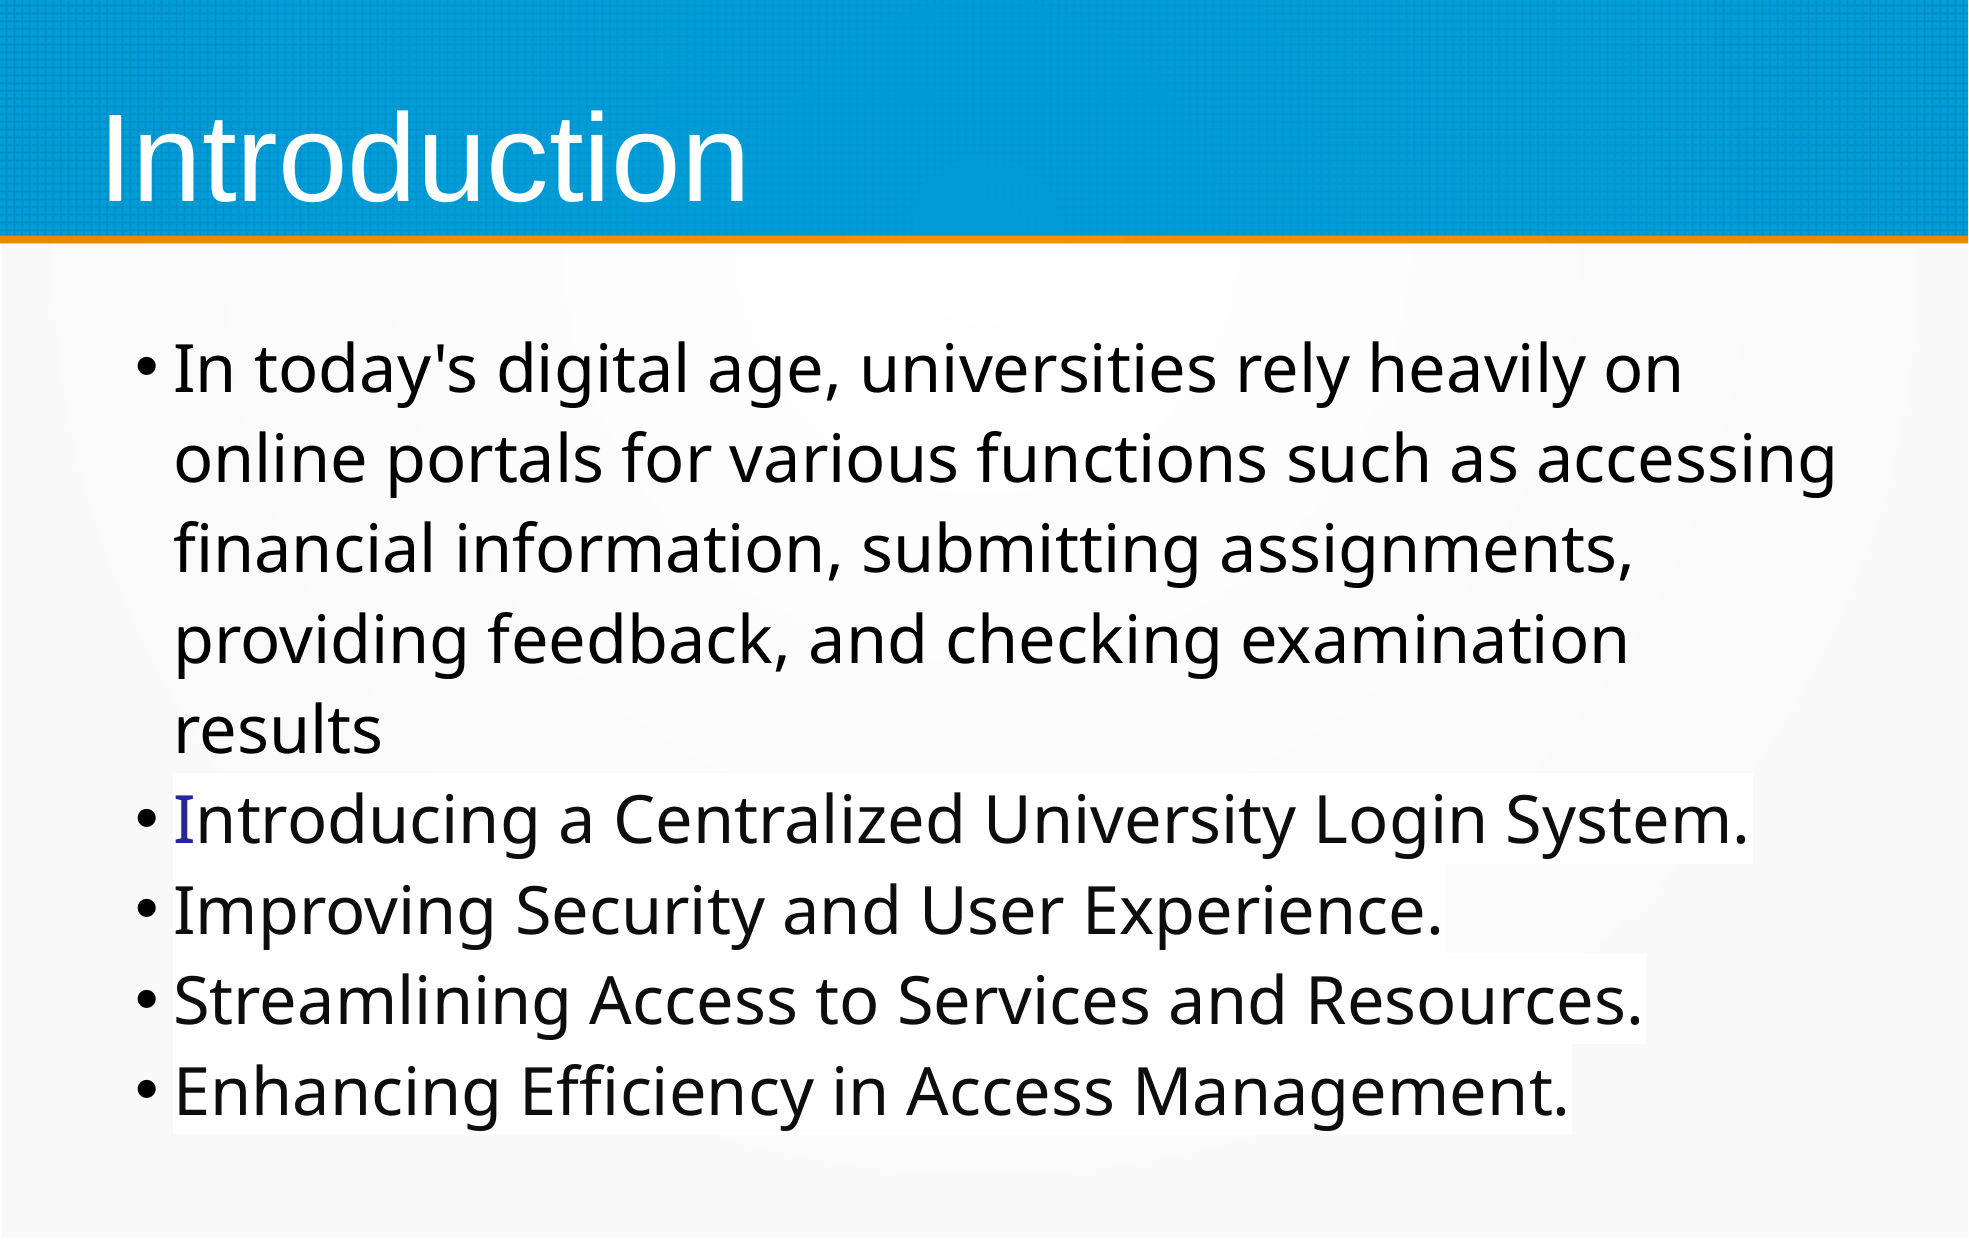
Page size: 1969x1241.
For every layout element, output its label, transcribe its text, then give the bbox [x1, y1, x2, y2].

picture [0, 236, 1969, 1241]
list In today's digital age, universities rely heavily on online portals for various functions such as accessing financial information, submitting assignments, providing feedback, and checking examination results Introducing a Centralized University Login System. Improving Security and User Experience. Streamlining Access to Services and Resources. Enhancing Efficiency in Access Management. [98, 315, 1860, 1080]
title Introduction [98, 19, 1870, 227]
